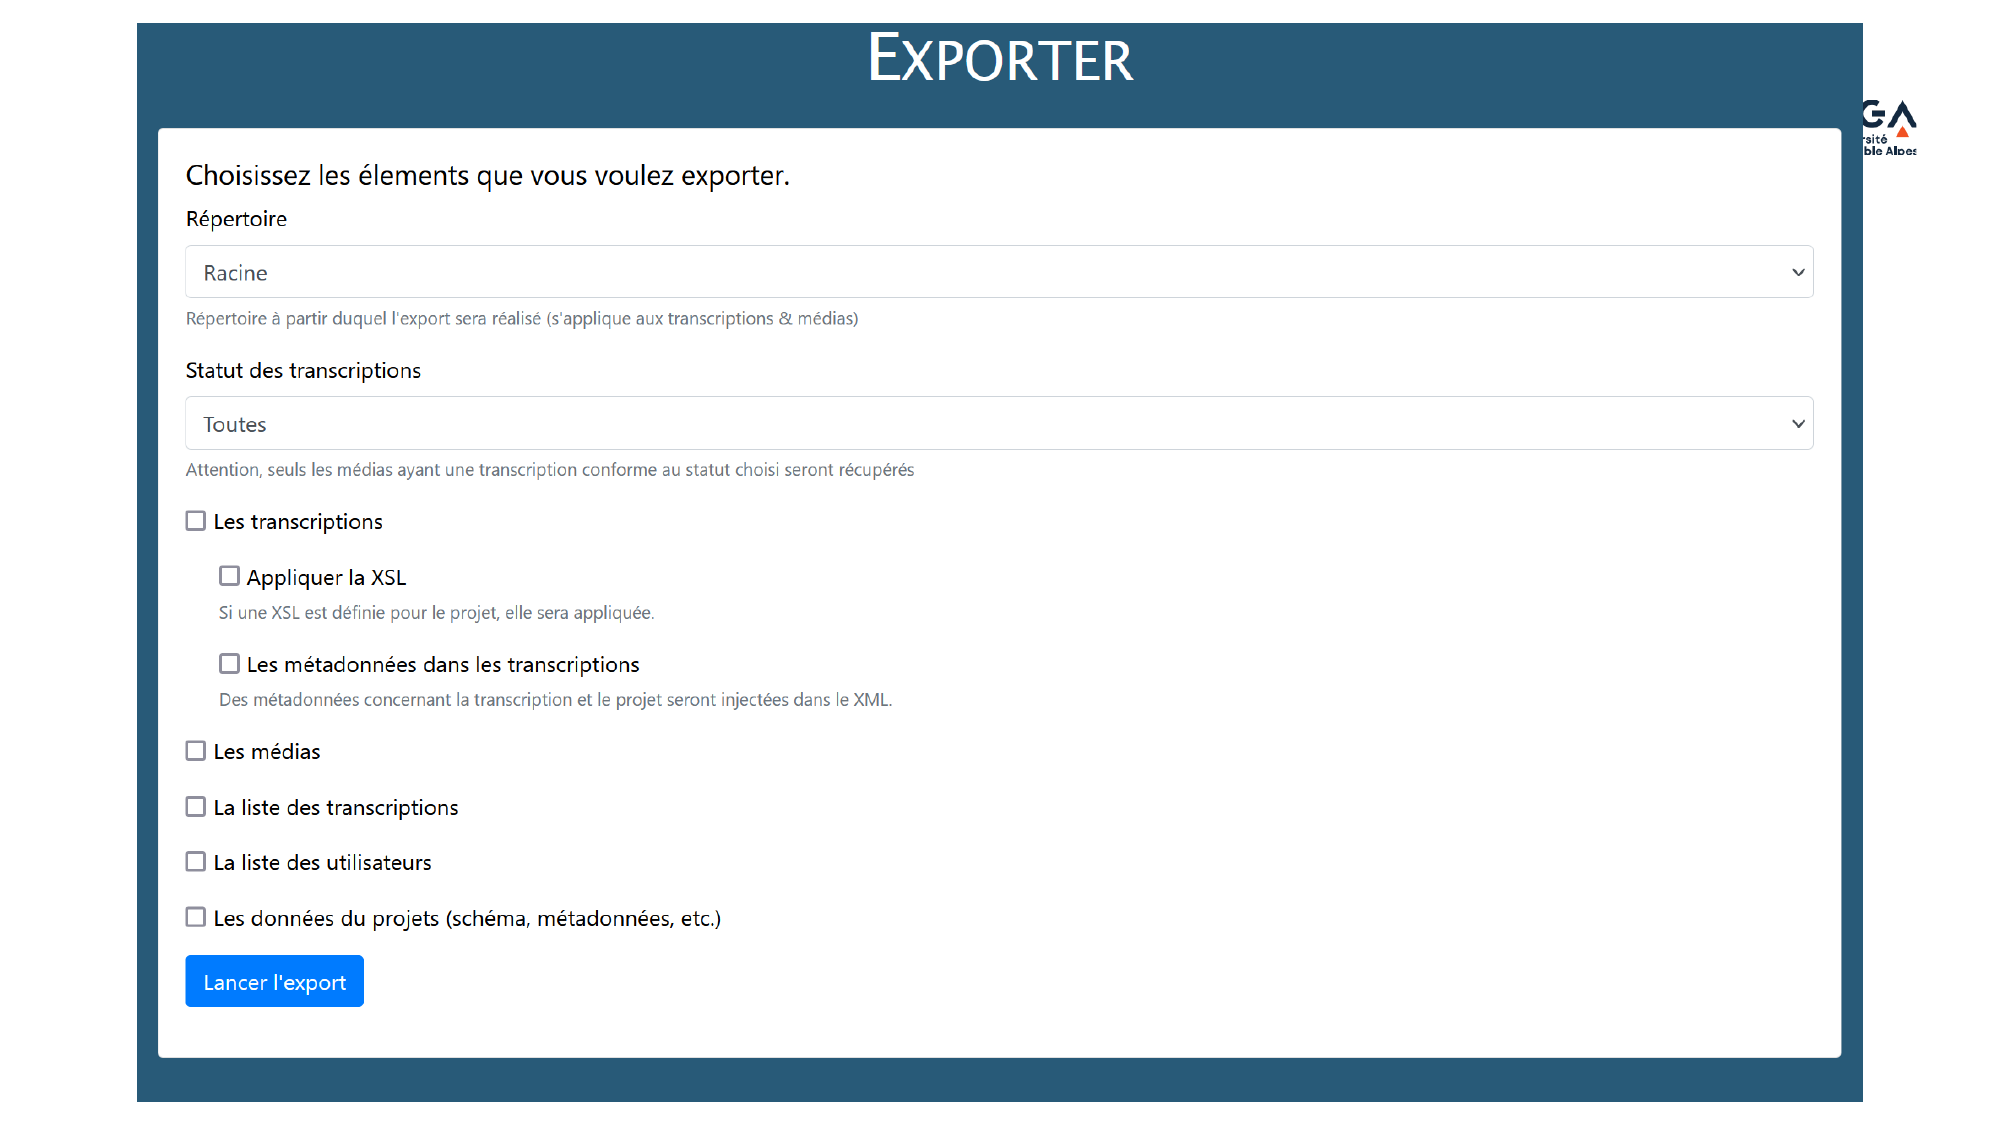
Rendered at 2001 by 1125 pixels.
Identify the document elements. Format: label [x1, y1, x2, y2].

picture [136, 23, 1863, 1102]
